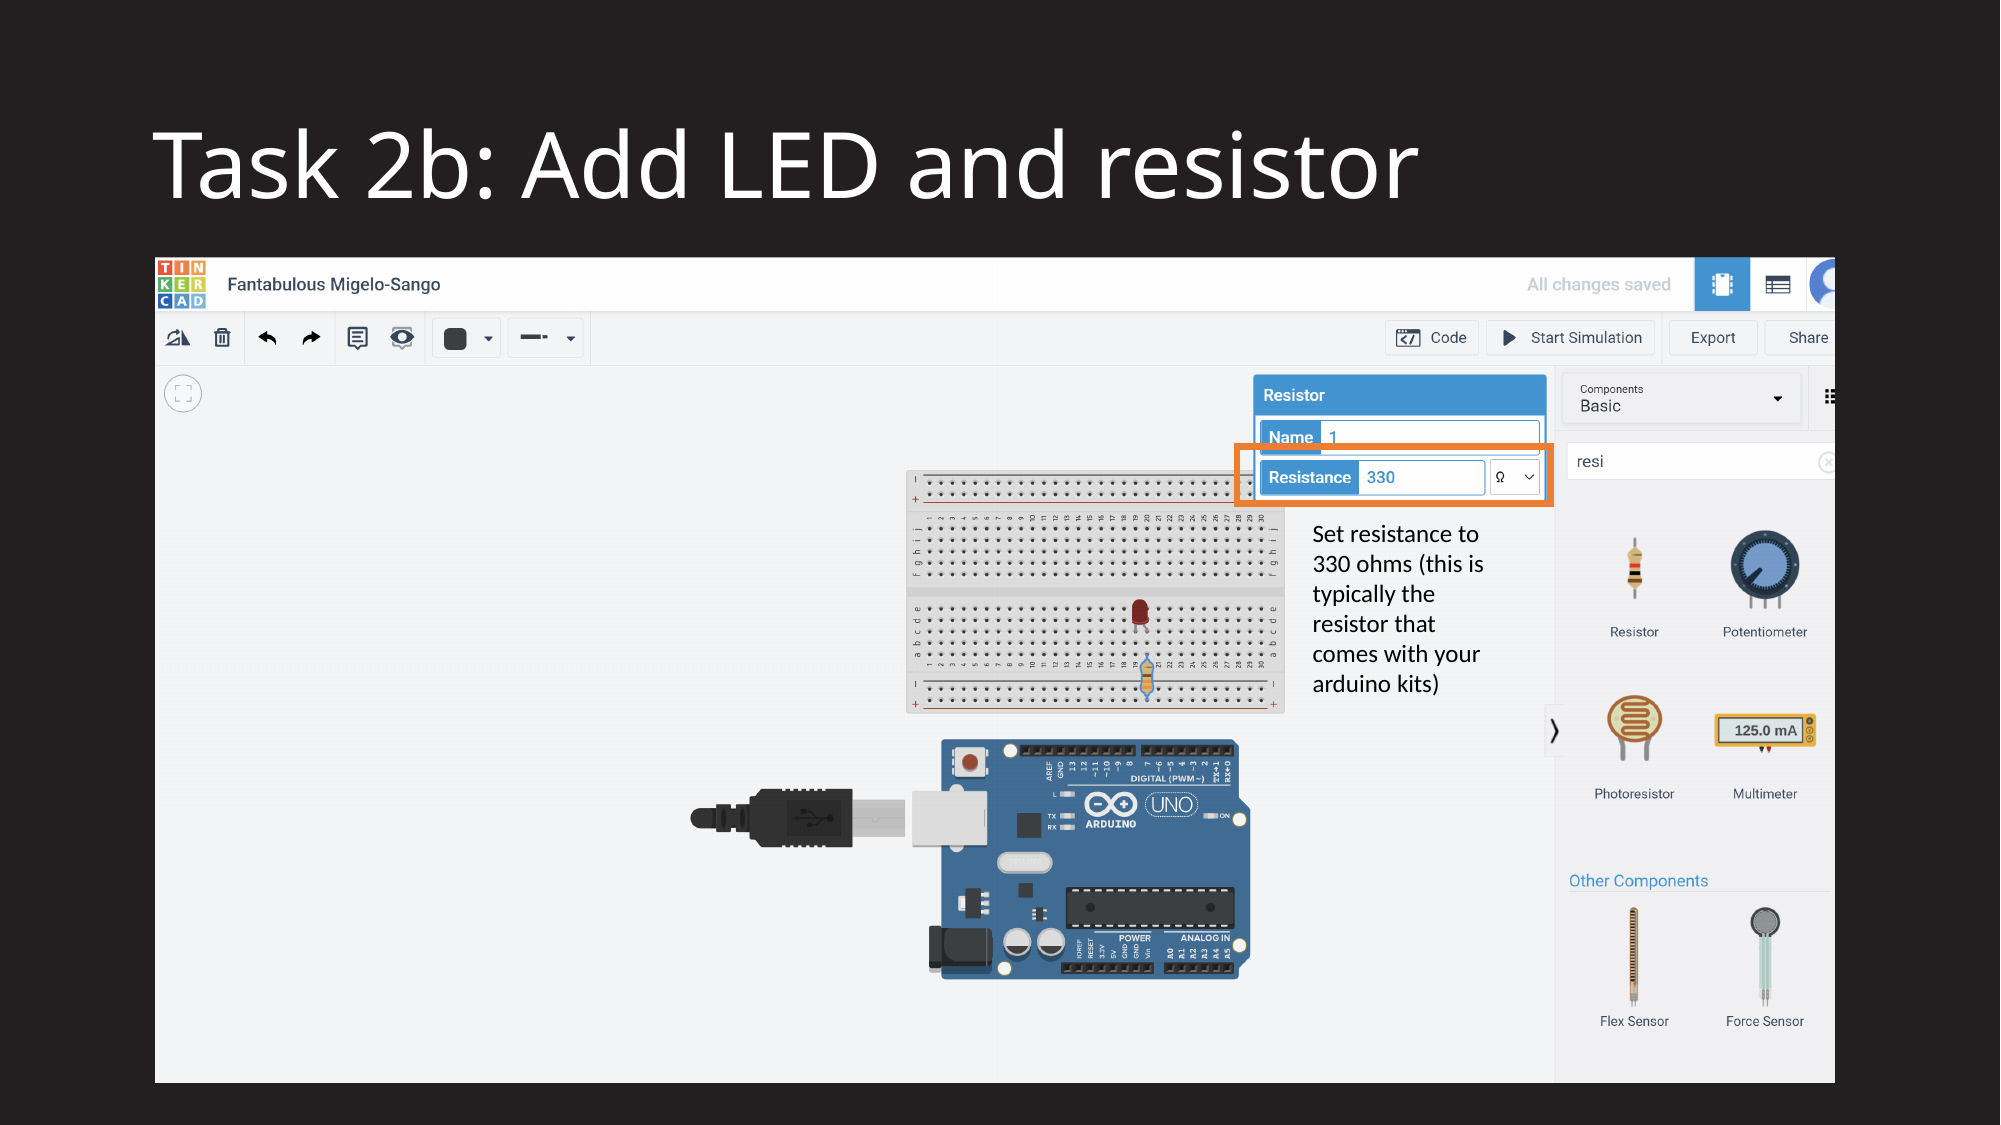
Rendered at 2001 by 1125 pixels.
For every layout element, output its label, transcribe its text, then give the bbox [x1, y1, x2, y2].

title Task 2b: Add LED and resistor [137, 59, 1863, 278]
picture [155, 257, 1835, 1083]
